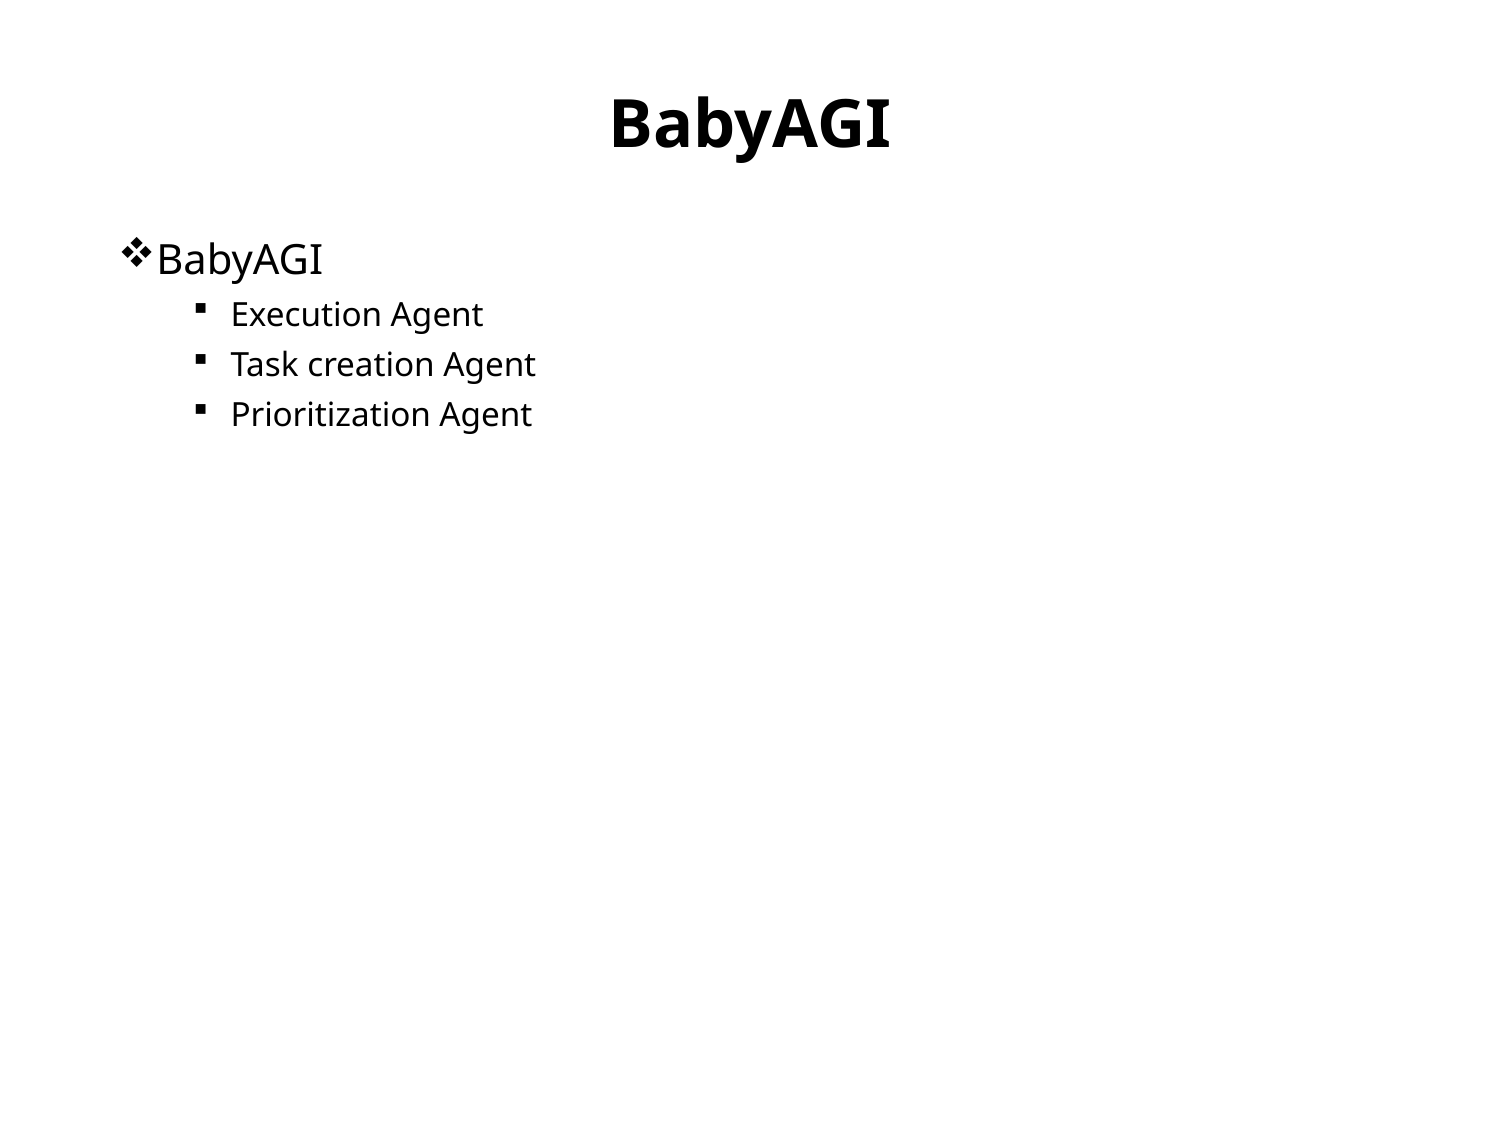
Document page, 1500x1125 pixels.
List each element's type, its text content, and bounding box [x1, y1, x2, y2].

title BabyAGI [103, 59, 1397, 193]
list BabyAGI Execution Agent Task creation Agent Prioritization Agent [103, 224, 1420, 1014]
